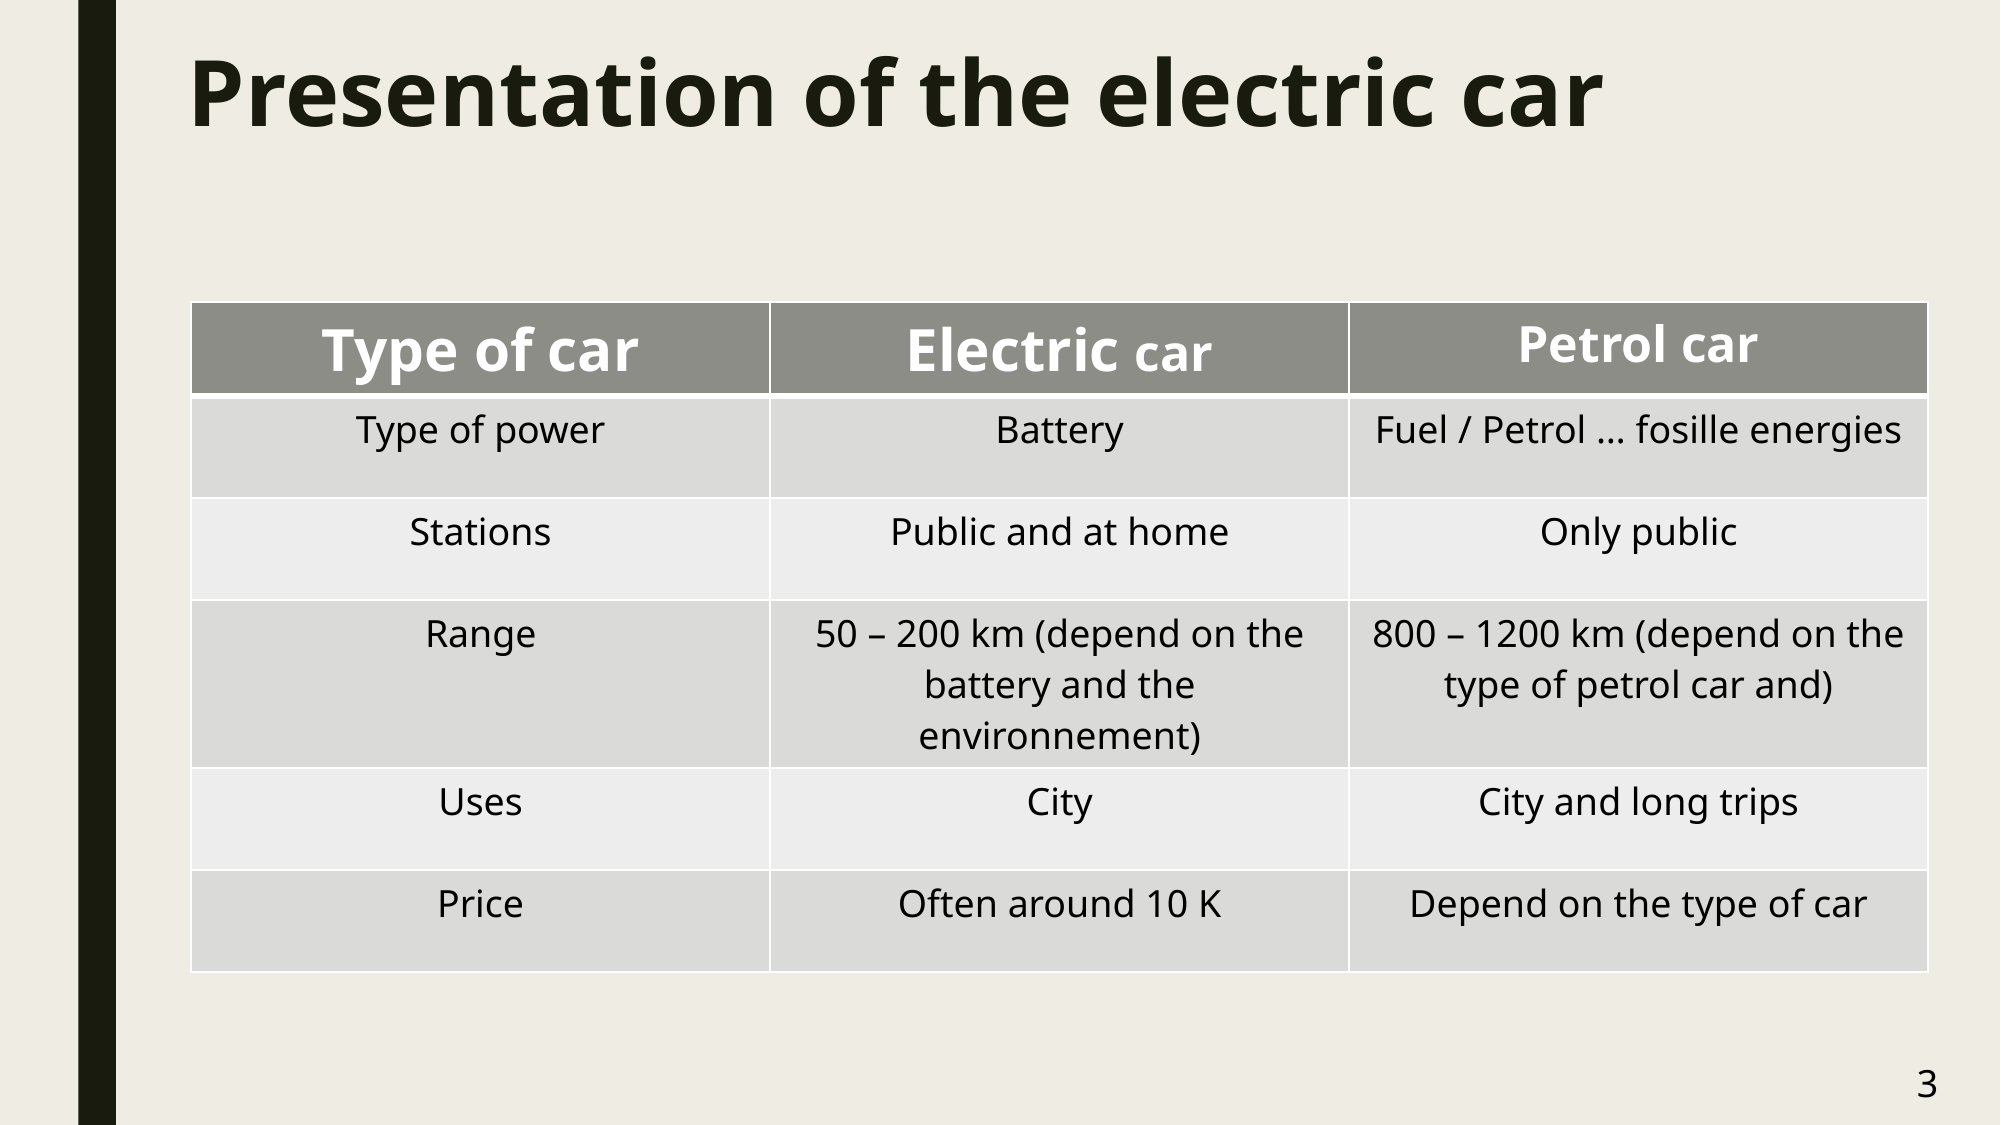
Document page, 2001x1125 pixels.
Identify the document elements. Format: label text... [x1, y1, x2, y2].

table_cell Often around 10 K [771, 871, 1348, 971]
table_cell Public and at home [771, 499, 1348, 599]
table_cell Range [192, 601, 769, 767]
table_cell Uses [192, 769, 769, 869]
table_cell 50 – 200 km (depend on the battery and the environnement) [771, 601, 1348, 767]
table_cell Type of power [192, 399, 769, 497]
table_header Electric car [771, 303, 1348, 393]
table_cell Stations [192, 499, 769, 599]
table_cell Depend on the type of car [1350, 871, 1927, 971]
table_header Type of car [192, 303, 769, 393]
table_cell Fuel / Petrol … fosille energies [1350, 399, 1927, 497]
table_cell City [771, 769, 1348, 869]
table_cell 800 – 1200 km (depend on the type of petrol car and) [1350, 601, 1927, 767]
title Presentation of the electric car [172, 40, 1748, 285]
table_cell Price [192, 871, 769, 971]
table_cell City and long trips [1350, 769, 1927, 869]
text_box 3 [1902, 1052, 2000, 1112]
table_cell Battery [771, 399, 1348, 497]
table_header Petrol car [1350, 303, 1927, 393]
table_cell Only public [1350, 499, 1927, 599]
